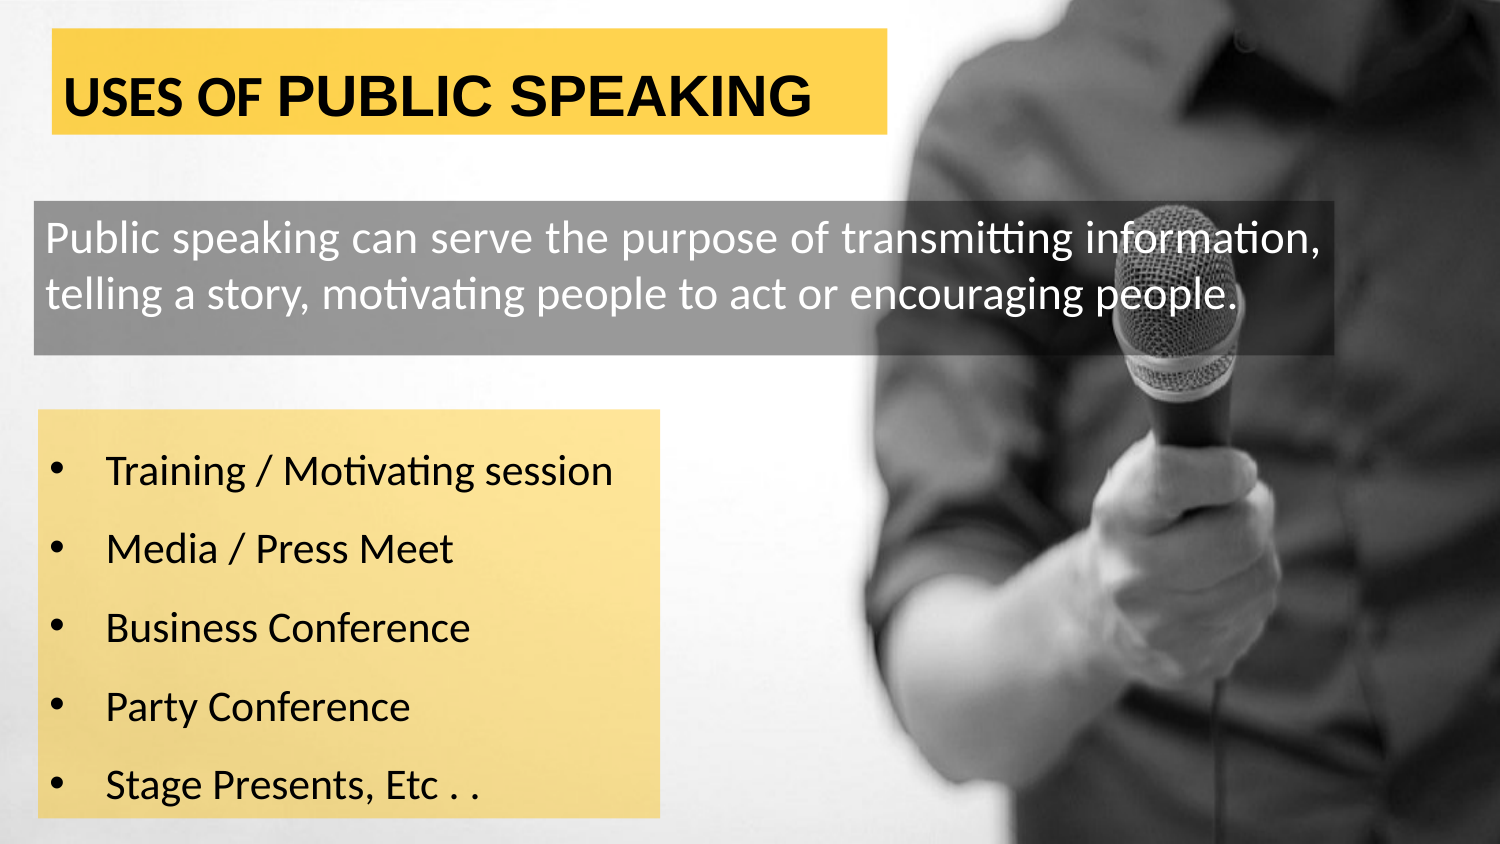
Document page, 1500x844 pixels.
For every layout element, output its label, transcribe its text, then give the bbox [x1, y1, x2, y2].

list Public speaking can serve the purpose of transmitting information, telling a story, motivating people to act or encouraging people. [33, 200, 1335, 356]
text_box Training / Motivating session Media / Press Meet Business Conference Party Conference Stage Presents, Etc . . [38, 409, 661, 819]
text_box USES OF PUBLIC SPEAKING [51, 28, 888, 135]
picture [0, 0, 1500, 844]
